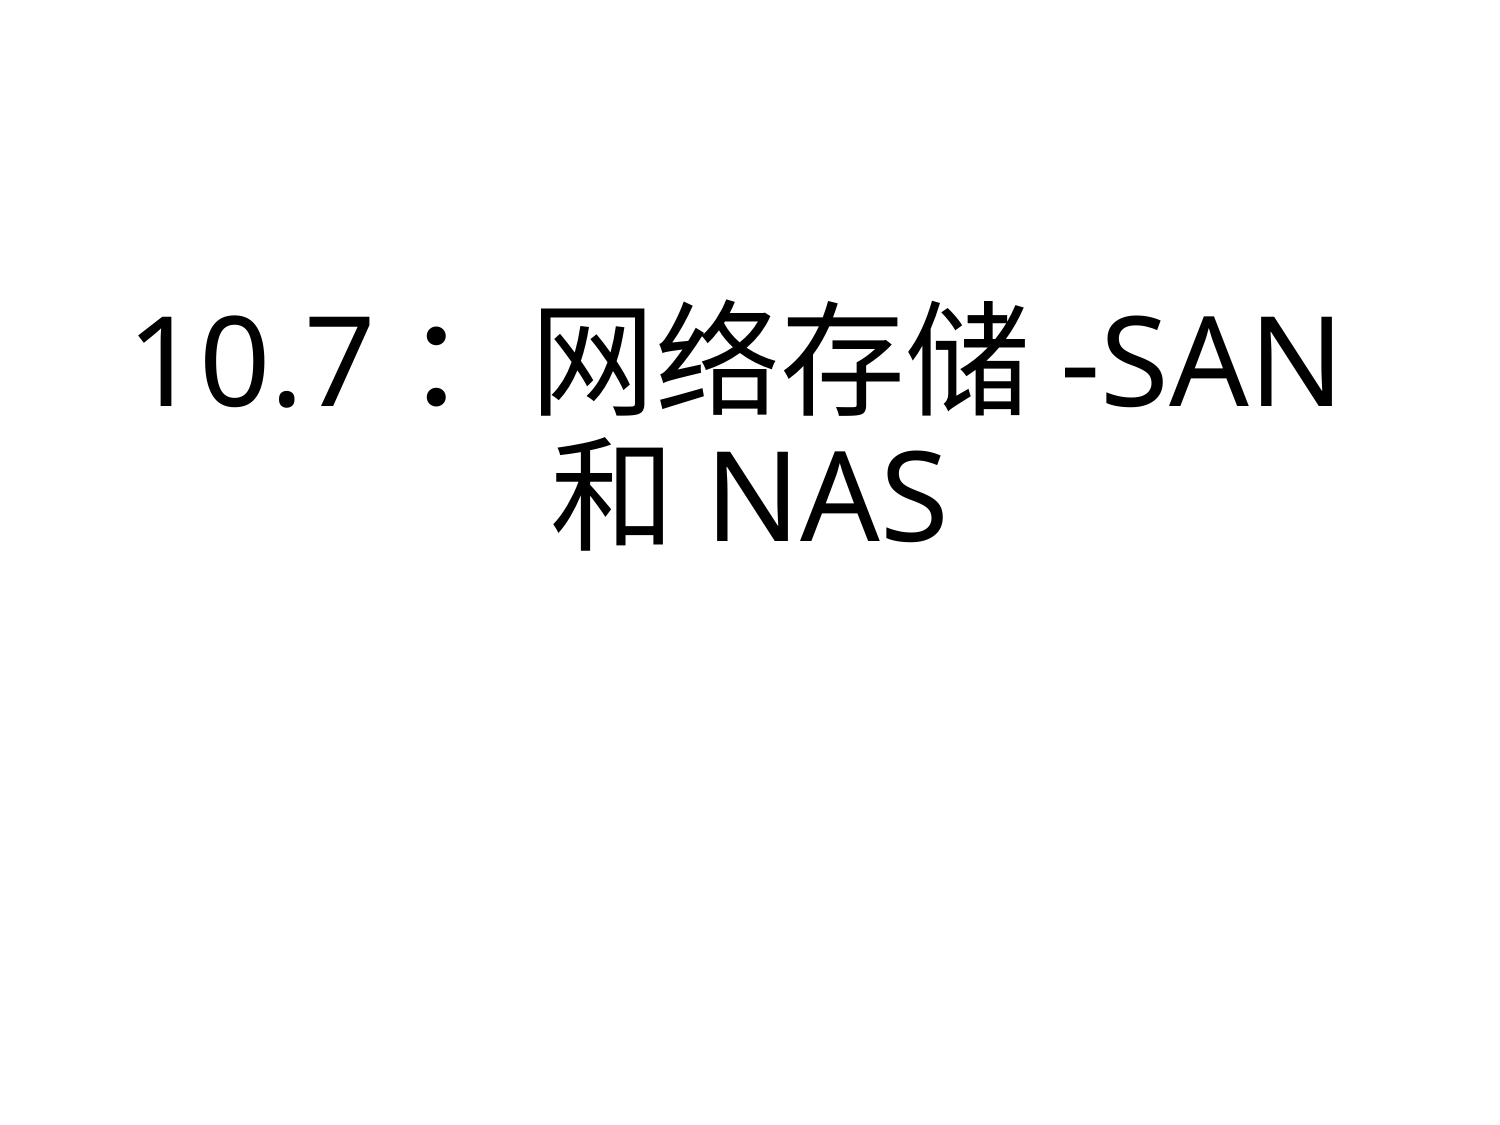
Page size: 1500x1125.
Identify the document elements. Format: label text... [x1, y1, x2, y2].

title 10.7：网络存储-SAN和NAS [112, 184, 1388, 576]
